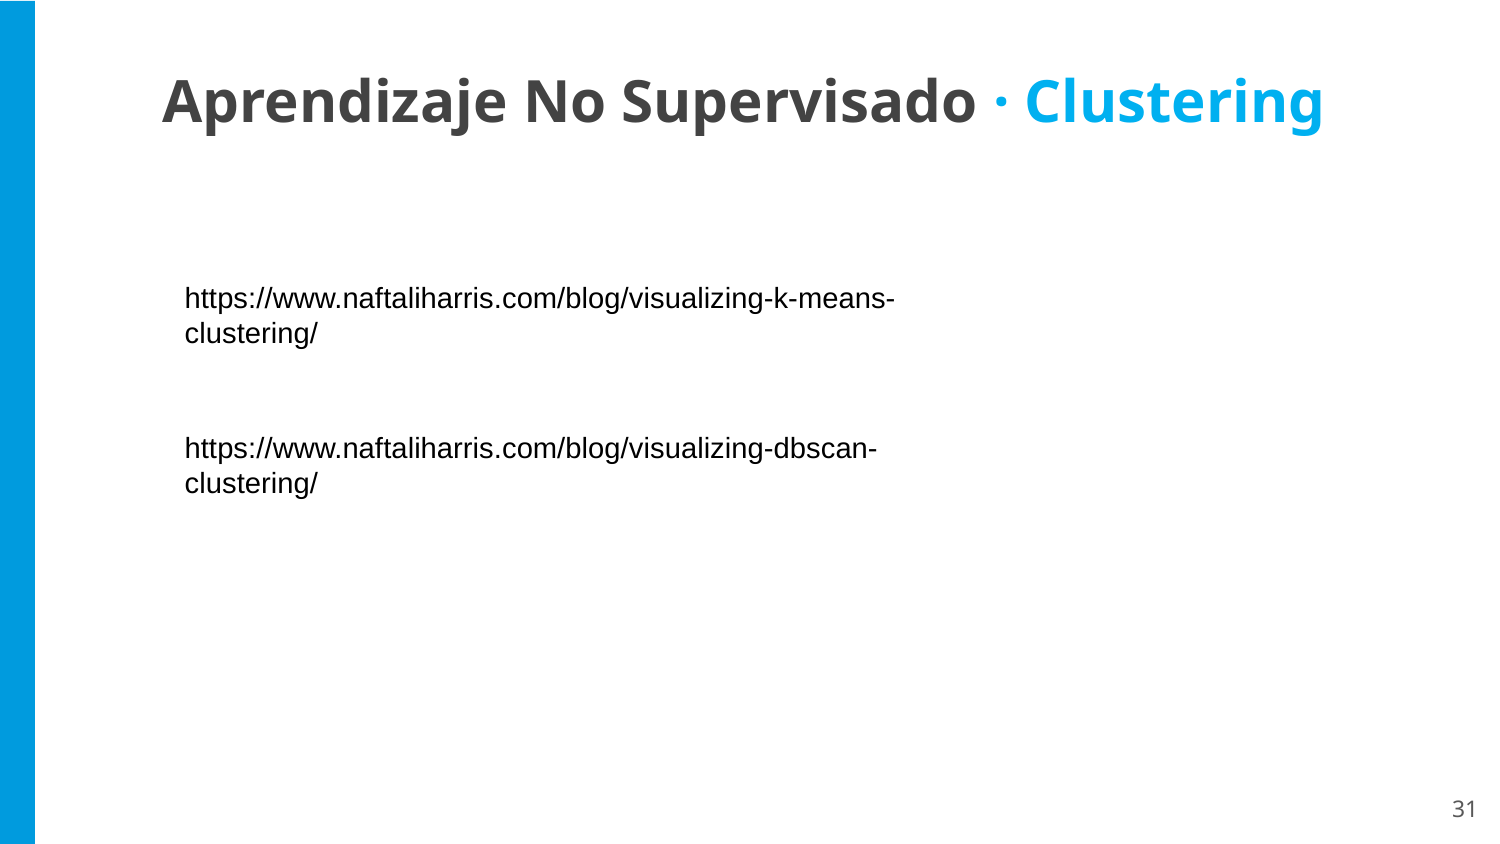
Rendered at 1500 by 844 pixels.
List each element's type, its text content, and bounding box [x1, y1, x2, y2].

text_box Aprendizaje No Supervisado · Clustering [147, 49, 1350, 146]
text_box https://www.naftaliharris.com/blog/visualizing-dbscan-clustering/ [169, 421, 920, 507]
slide_number 31 [1403, 779, 1494, 844]
text_box https://www.naftaliharris.com/blog/visualizing-k-means-clustering/ [169, 272, 920, 357]
